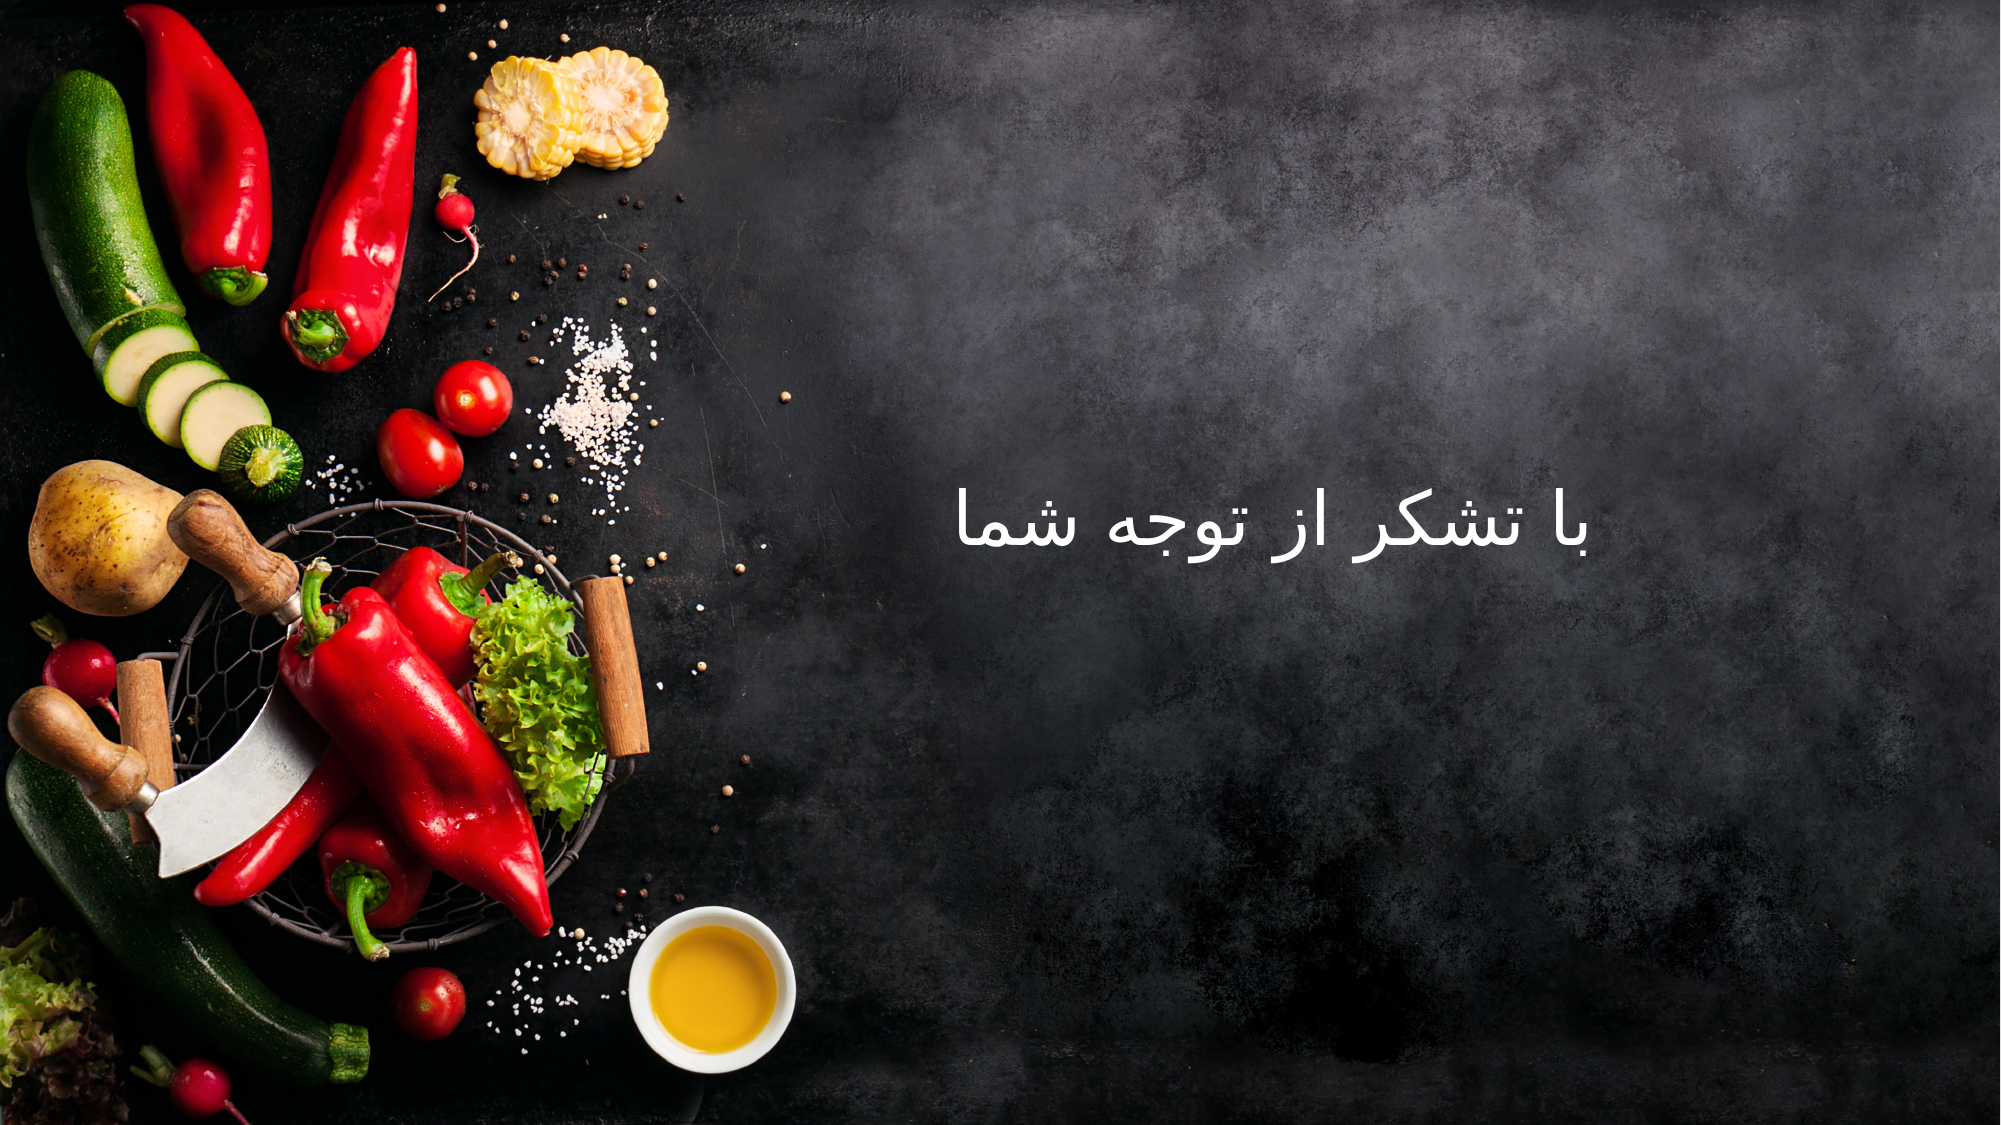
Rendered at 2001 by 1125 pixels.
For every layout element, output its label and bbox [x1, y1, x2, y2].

list [0, 0, 2000, 1125]
